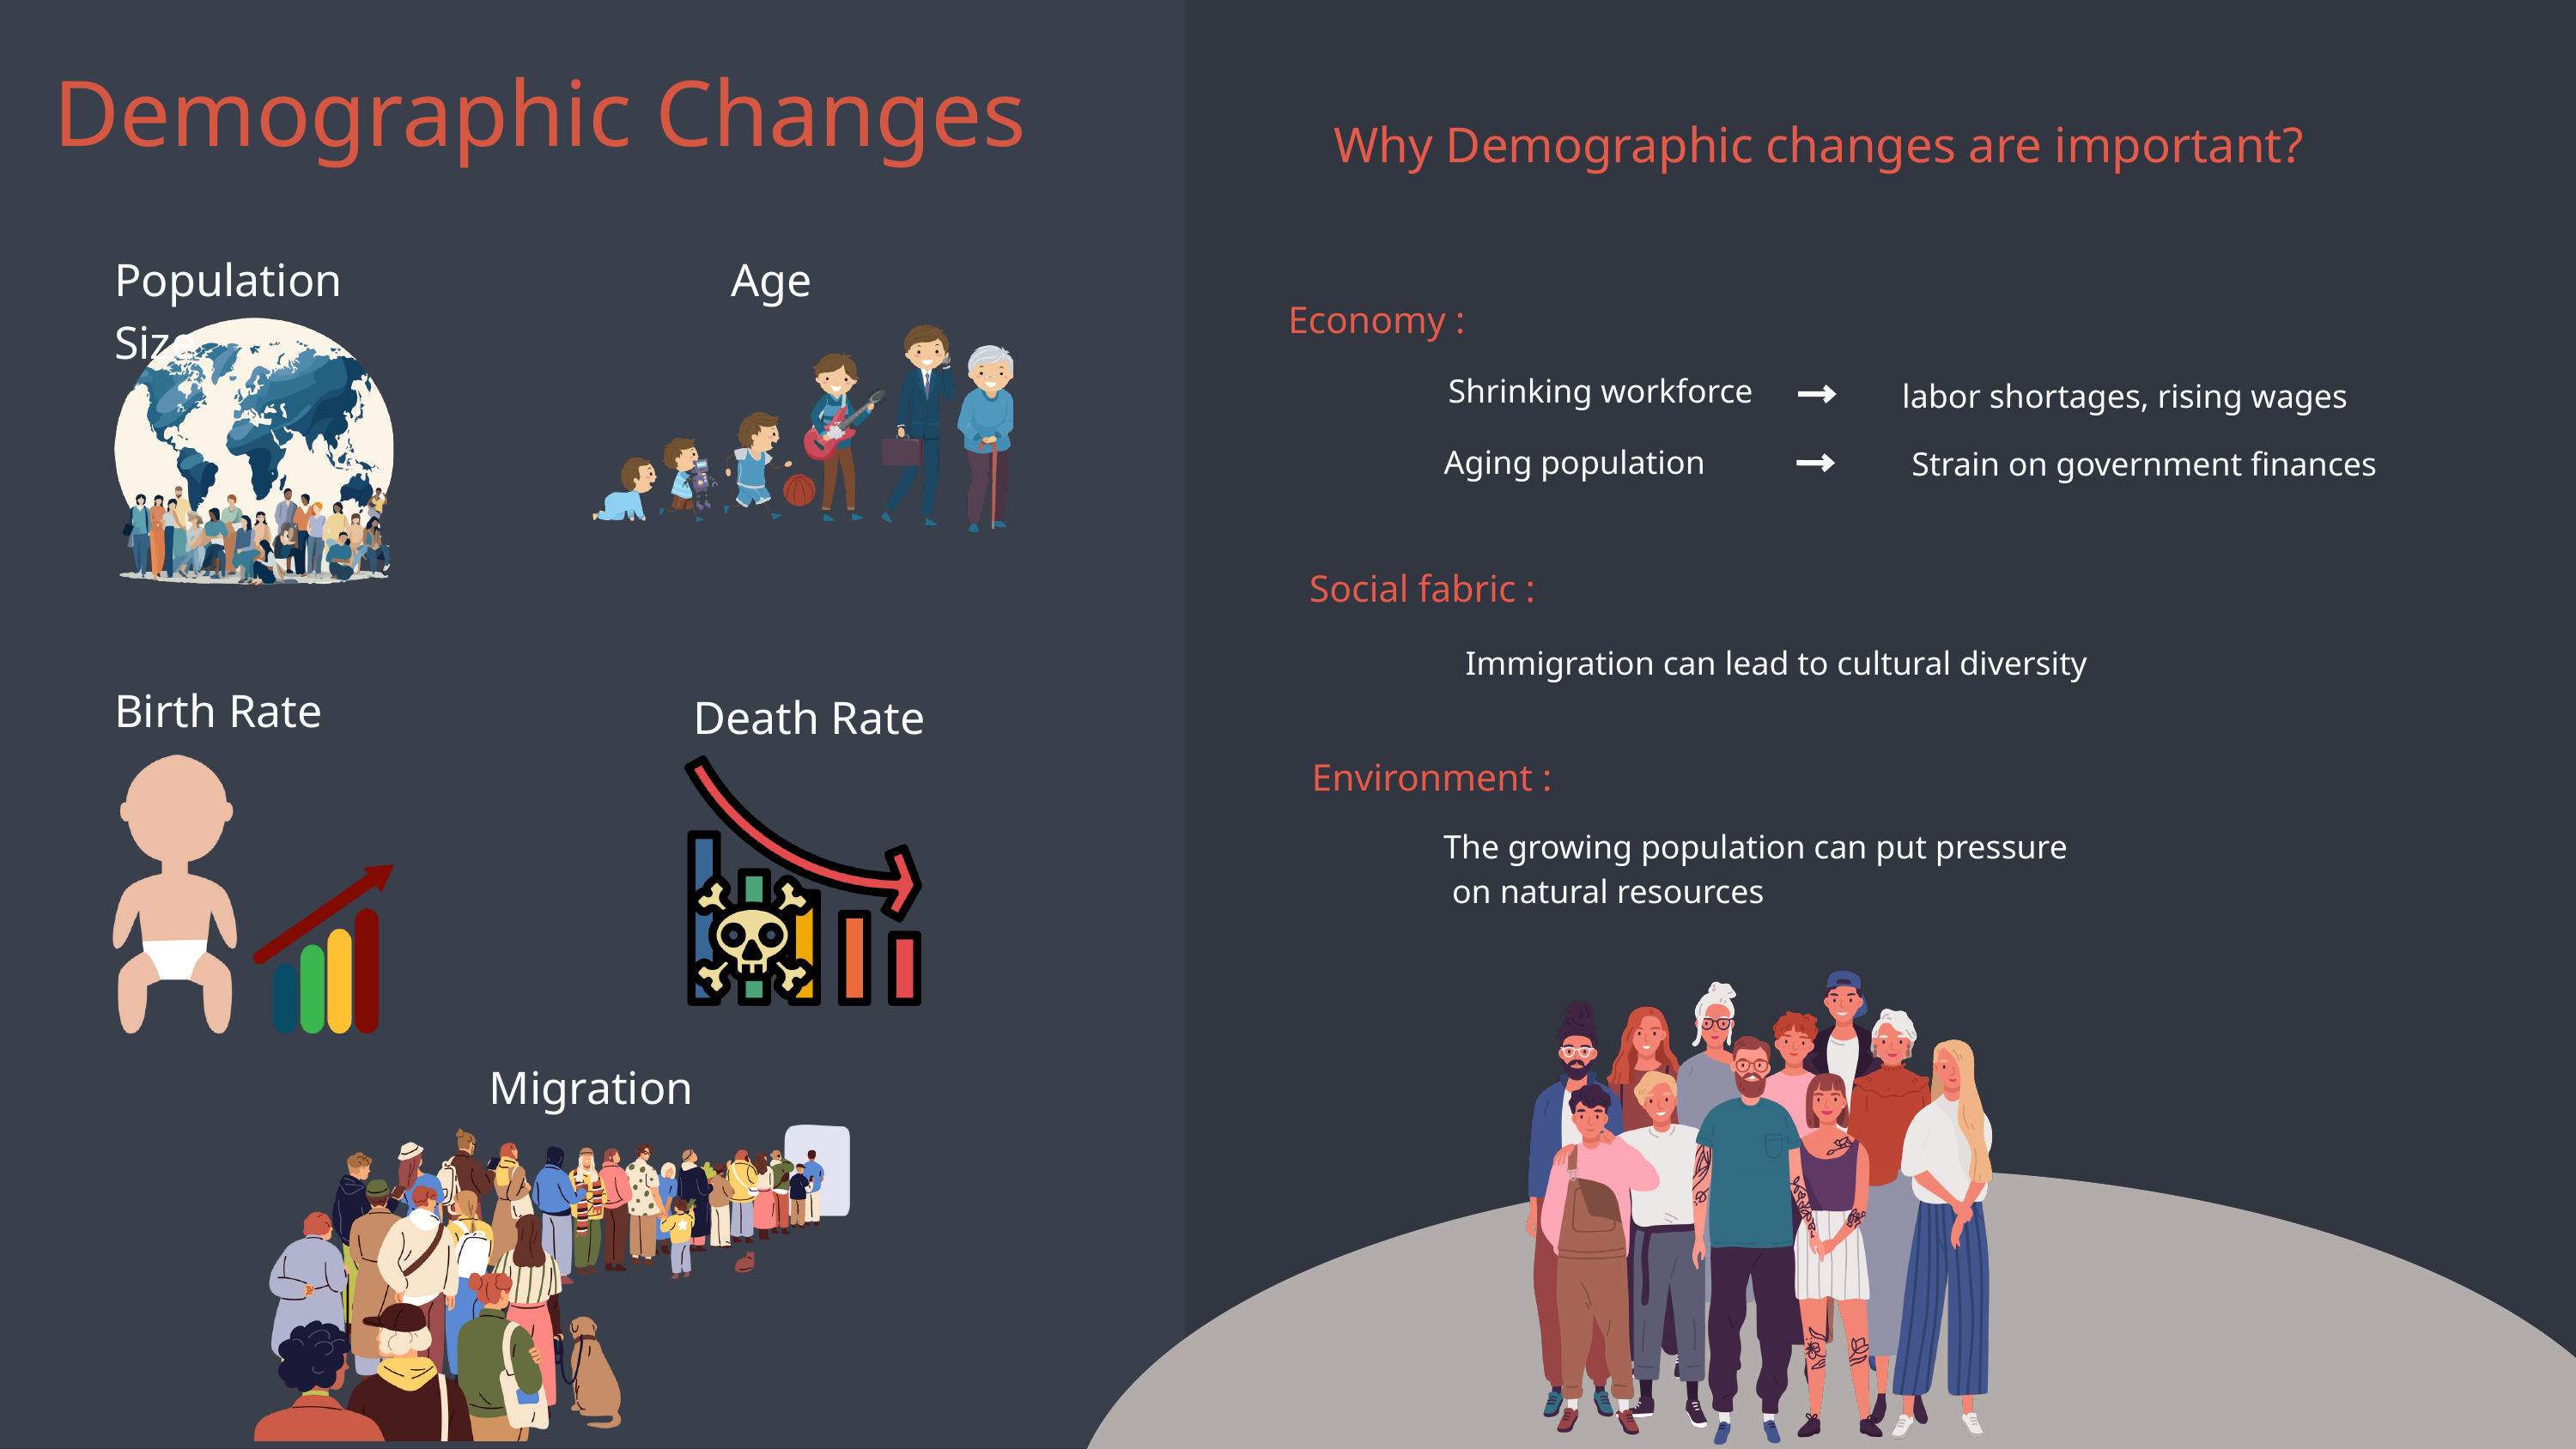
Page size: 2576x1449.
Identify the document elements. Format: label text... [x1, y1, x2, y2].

text_box Migration [489, 1050, 804, 1113]
text_box [1796, 456, 1836, 470]
text_box Shrinking workforce [1427, 364, 1783, 409]
text_box [253, 1125, 850, 1441]
text_box [0, 0, 1186, 1449]
text_box Social fabric : [1294, 558, 1560, 609]
text_box The growing population can put pressure on natural resources [1443, 820, 2145, 911]
text_box Age [730, 242, 1045, 306]
text_box Why Demographic changes are important? [1230, 105, 2408, 173]
text_box [1798, 387, 1837, 401]
text_box Strain on government finances [1857, 437, 2432, 482]
text_box [114, 368, 394, 585]
text_box Immigration can lead to cultural diversity [1417, 636, 2128, 682]
text_box Death Rate [693, 681, 1007, 743]
text_box [683, 755, 922, 1006]
text_box Demographic Changes [53, 37, 1084, 165]
text_box Population Size [114, 242, 428, 368]
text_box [1066, 1167, 2576, 1449]
text_box labor shortages, rising wages [1868, 369, 2383, 415]
text_box Economy : [1288, 289, 1769, 341]
text_box Environment : [1286, 747, 1568, 798]
text_box Aging population [1427, 435, 1722, 482]
text_box [1522, 970, 1994, 1165]
text_box [592, 318, 1014, 532]
text_box [112, 755, 394, 1034]
text_box Birth Rate [114, 674, 428, 737]
